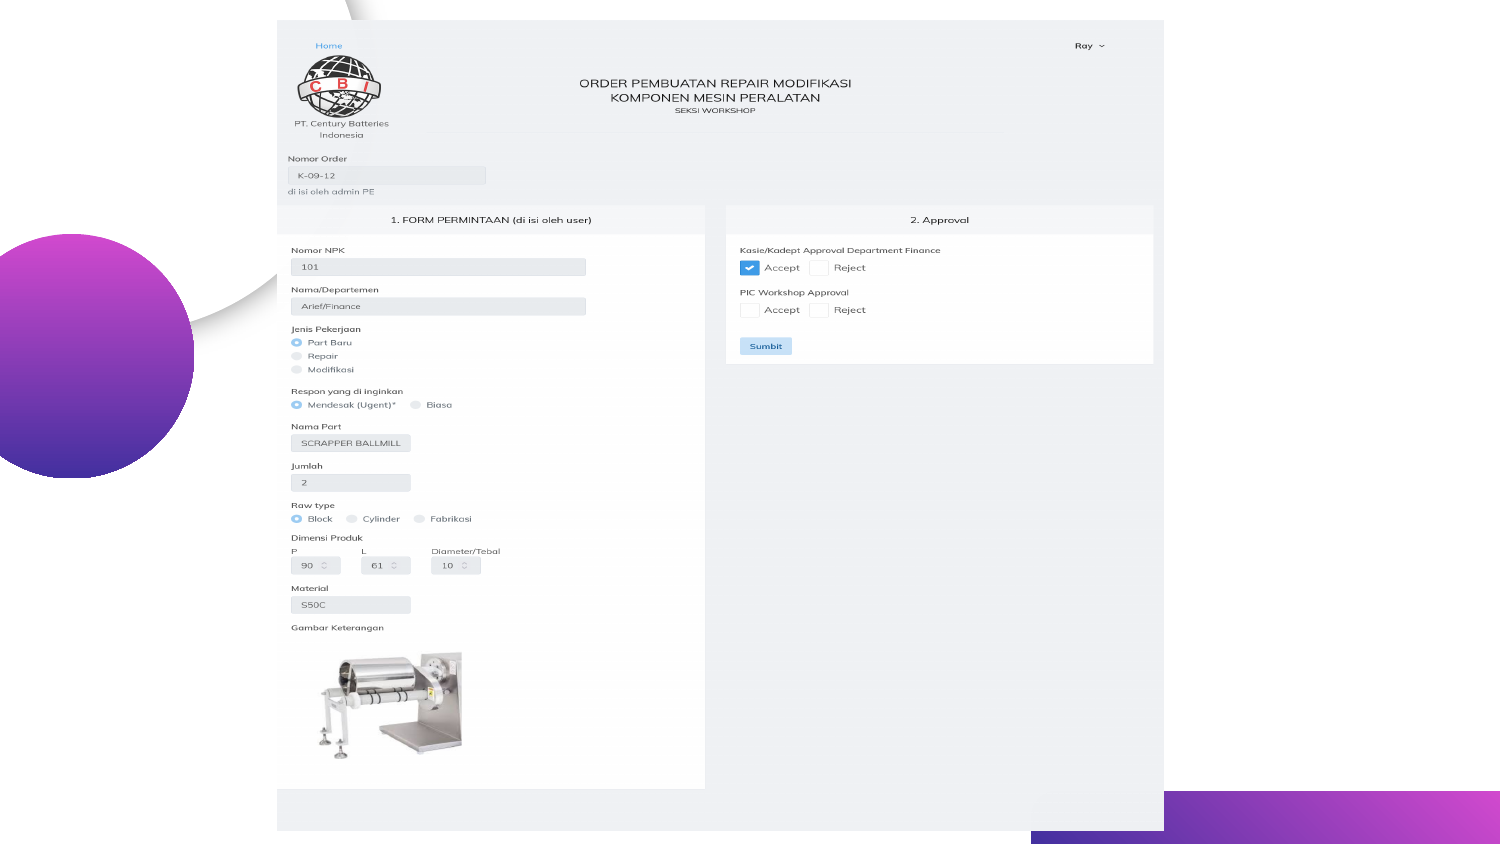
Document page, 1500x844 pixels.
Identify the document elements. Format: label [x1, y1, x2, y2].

picture [277, 19, 1164, 831]
